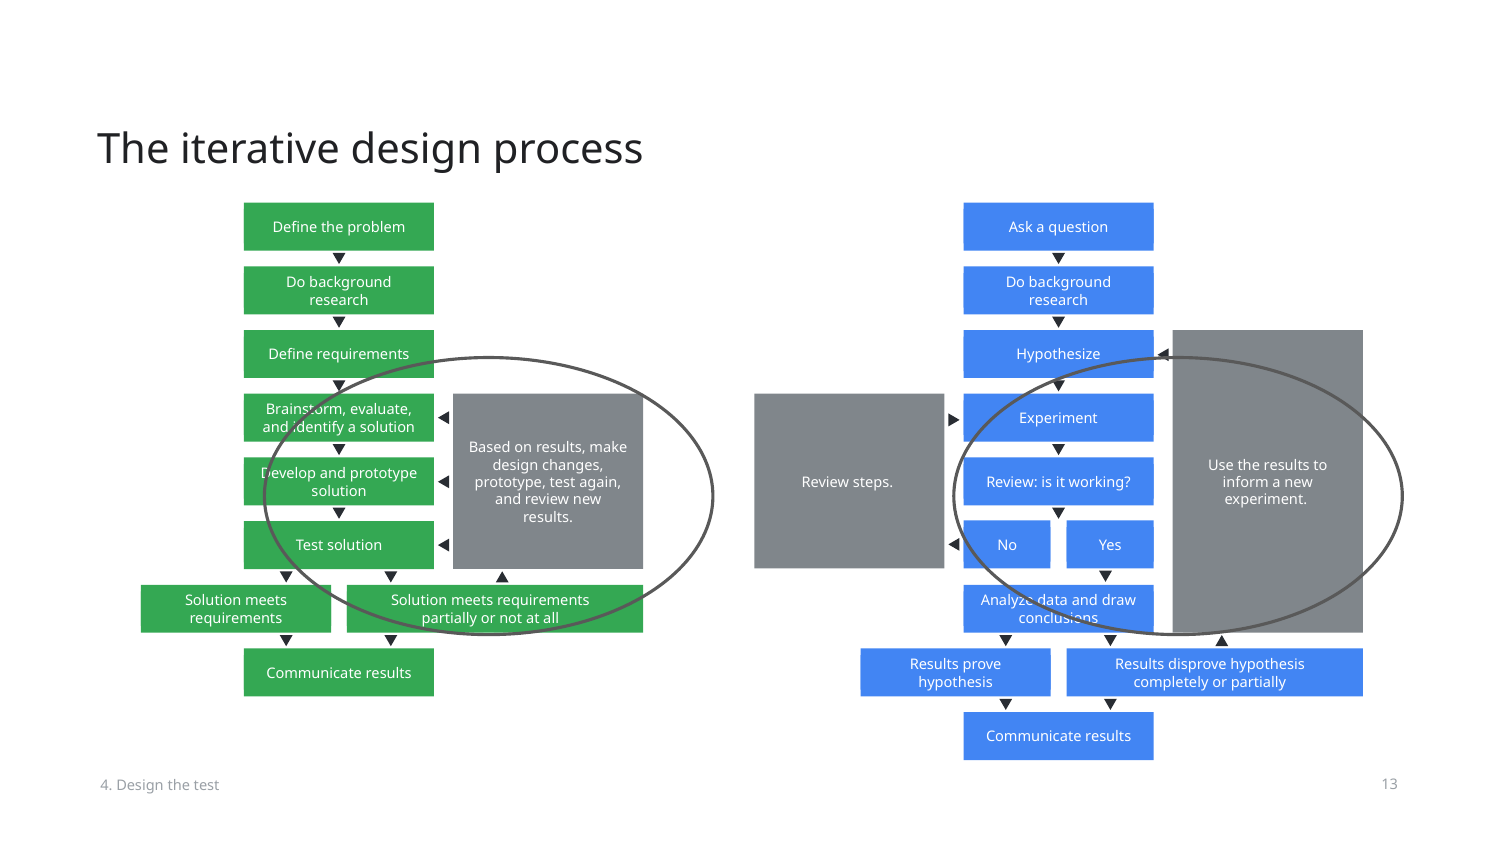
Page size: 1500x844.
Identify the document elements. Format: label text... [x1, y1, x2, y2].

title The iterative design process [82, 96, 917, 173]
slide_number 4. Design the test [85, 752, 519, 817]
text_box [648, 398, 713, 594]
slide_number ‹#› [1317, 752, 1413, 817]
text_box [1368, 422, 1403, 570]
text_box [140, 202, 644, 697]
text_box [754, 202, 1363, 761]
